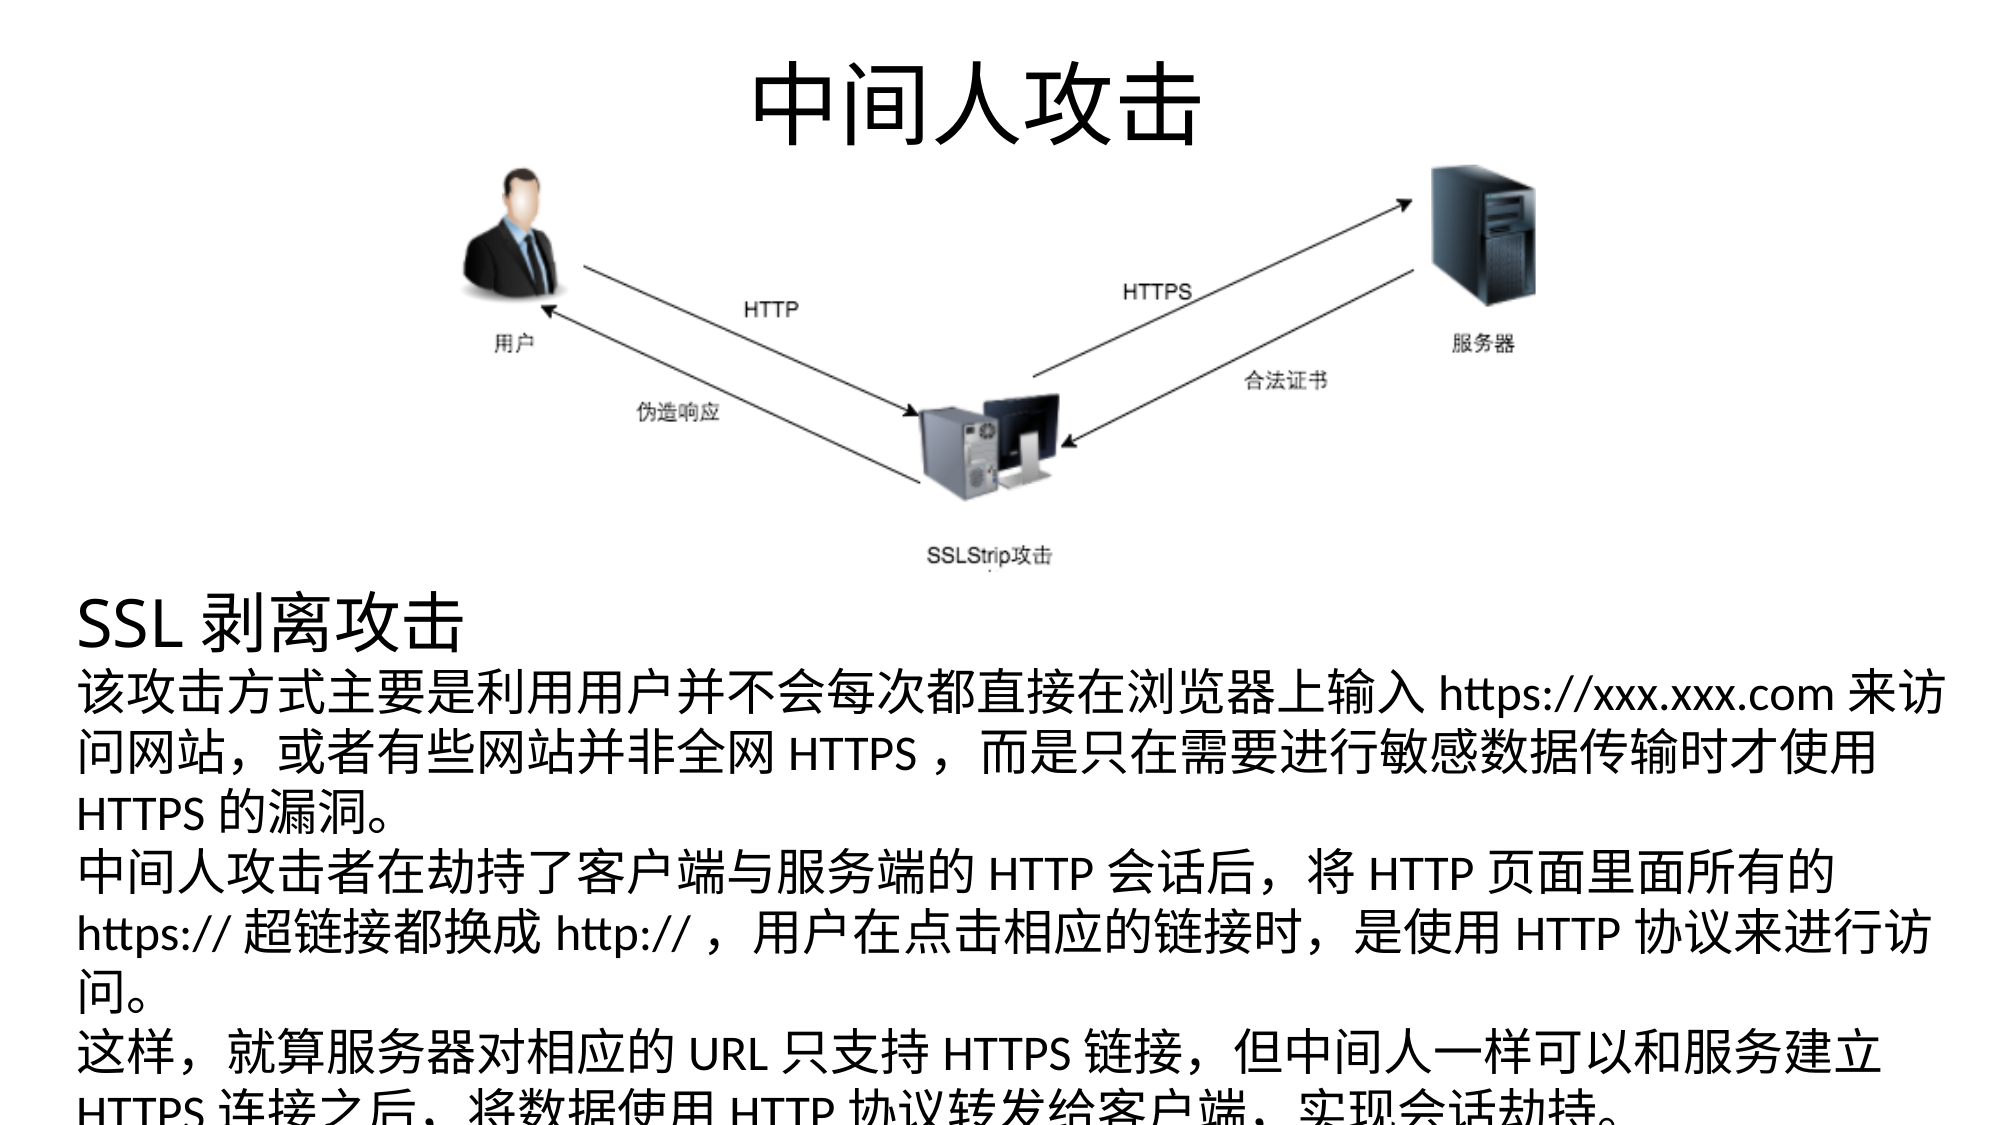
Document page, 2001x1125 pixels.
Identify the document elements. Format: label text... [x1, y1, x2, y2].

title 中间人攻击 [145, 0, 1809, 218]
picture [441, 162, 1557, 574]
text_box SSL剥离攻击 该攻击方式主要是利用用户并不会每次都直接在浏览器上输入https://xxx.xxx.com来访问网站，或者有些网站并非全网HTTPS，而是只在需要进行敏感数据传输时才使用HTTPS的漏洞。 中间人攻击者在劫持了客户端与服务端的HTTP会话后，将HTTP页面里面所有的https://超链接都换成http://，用户在点击相应的链接时，是使用HTTP协议来进行访问。 这样，就算服务器对相应的URL只支持HTTPS链接，但中间人一样可以和服务建立HTTPS连接之后，将数据使用HTTP协议转发给客户端，实现会话劫持。 [68, 573, 1975, 1125]
